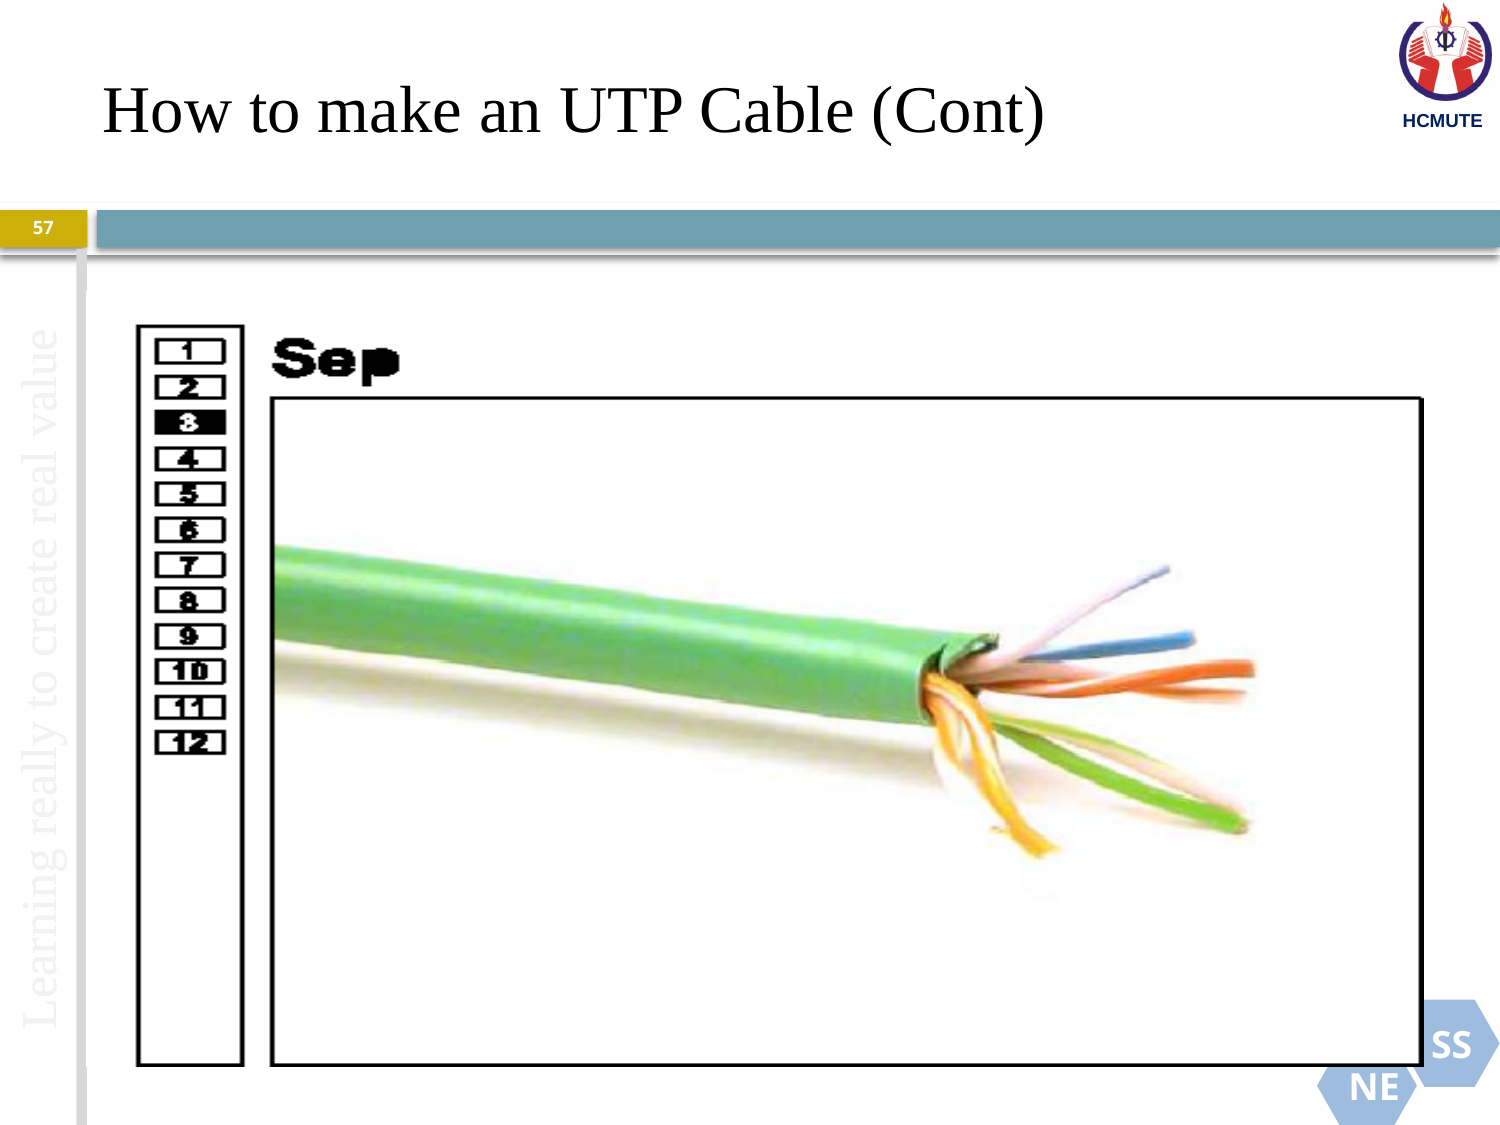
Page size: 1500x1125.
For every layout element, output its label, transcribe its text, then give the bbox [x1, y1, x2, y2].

title How to make an UTP Cable (Cont) [87, 12, 1413, 200]
picture [1399, 2, 1492, 101]
slide_number 57 [0, 208, 87, 249]
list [86, 290, 1424, 1067]
